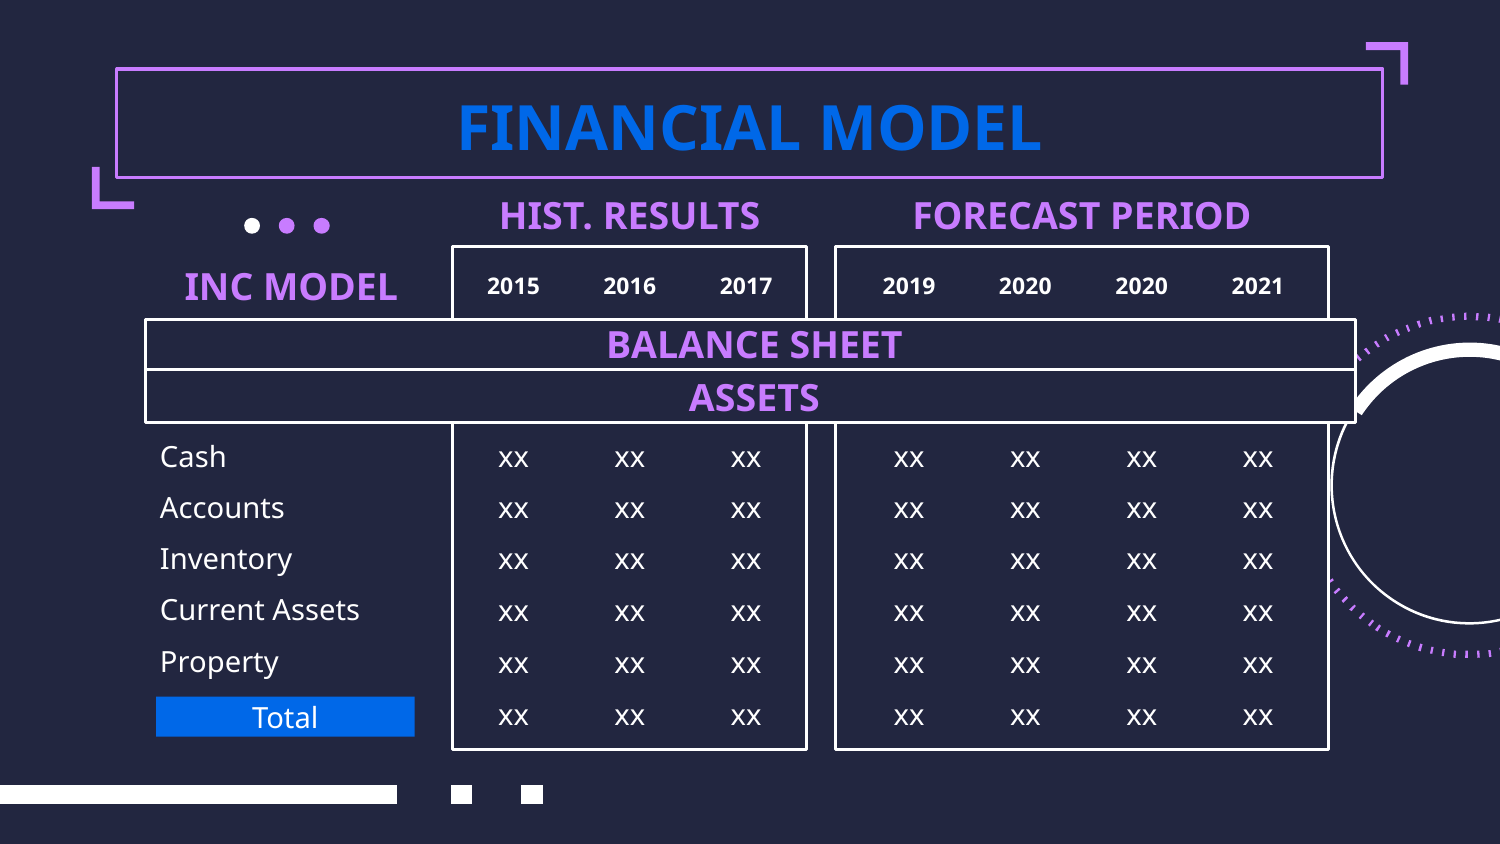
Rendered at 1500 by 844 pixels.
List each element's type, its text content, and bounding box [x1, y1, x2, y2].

text_box 2020 [1088, 264, 1195, 305]
text_box [145, 369, 1356, 423]
text_box xx [1204, 641, 1312, 682]
text_box xx [576, 693, 683, 734]
text_box xx [693, 589, 800, 630]
text_box xx [693, 486, 800, 527]
text_box xx [972, 641, 1079, 682]
text_box Inventory [145, 537, 451, 578]
text_box xx [1204, 589, 1312, 630]
text_box Cash [145, 436, 451, 476]
text_box 2017 [693, 264, 800, 305]
text_box 2016 [576, 264, 683, 305]
text_box xx [576, 641, 683, 682]
text_box [835, 246, 1329, 319]
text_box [243, 217, 331, 234]
text_box xx [460, 641, 567, 682]
text_box xx [972, 436, 1079, 476]
text_box xx [460, 693, 567, 734]
text_box xx [856, 486, 963, 527]
text_box 2020 [972, 264, 1079, 305]
text_box 2021 [1204, 264, 1312, 305]
text_box xx [1204, 537, 1312, 578]
text_box BALANCE SHEET [491, 323, 1018, 364]
text_box xx [460, 486, 567, 527]
text_box xx [972, 693, 1079, 734]
text_box xx [856, 693, 963, 734]
text_box xx [1204, 486, 1312, 527]
text_box Accounts [145, 486, 451, 527]
text_box xx [1204, 693, 1312, 734]
text_box 2019 [856, 264, 963, 305]
text_box xx [1088, 537, 1195, 578]
text_box xx [693, 641, 800, 682]
text_box xx [1204, 436, 1312, 476]
text_box xx [972, 537, 1079, 578]
text_box xx [972, 589, 1079, 630]
text_box Current Assets [145, 588, 451, 629]
text_box INC MODEL [145, 264, 438, 305]
text_box ASSETS [518, 375, 991, 416]
text_box FORECAST PERIOD [845, 218, 1319, 252]
text_box xx [576, 589, 683, 630]
text_box xx [576, 436, 683, 476]
text_box xx [972, 486, 1079, 527]
text_box Property [145, 640, 451, 681]
text_box xx [856, 589, 963, 630]
text_box xx [576, 537, 683, 578]
text_box [145, 319, 1356, 369]
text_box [91, 41, 1409, 210]
text_box xx [460, 436, 567, 476]
text_box [452, 423, 807, 750]
text_box xx [693, 436, 800, 476]
text_box xx [576, 486, 683, 527]
text_box xx [1088, 436, 1195, 476]
text_box xx [693, 537, 800, 578]
text_box xx [1088, 589, 1195, 630]
text_box xx [856, 537, 963, 578]
text_box [452, 252, 807, 319]
text_box xx [693, 693, 800, 734]
text_box Total [156, 696, 415, 737]
text_box 2015 [460, 264, 567, 305]
text_box xx [856, 436, 963, 476]
text_box xx [1088, 641, 1195, 682]
text_box [835, 423, 1329, 750]
text_box HIST. RESULTS [429, 218, 831, 252]
text_box xx [1088, 693, 1195, 734]
text_box xx [460, 537, 567, 578]
text_box xx [856, 641, 963, 682]
text_box xx [460, 589, 567, 630]
text_box xx [1088, 486, 1195, 527]
